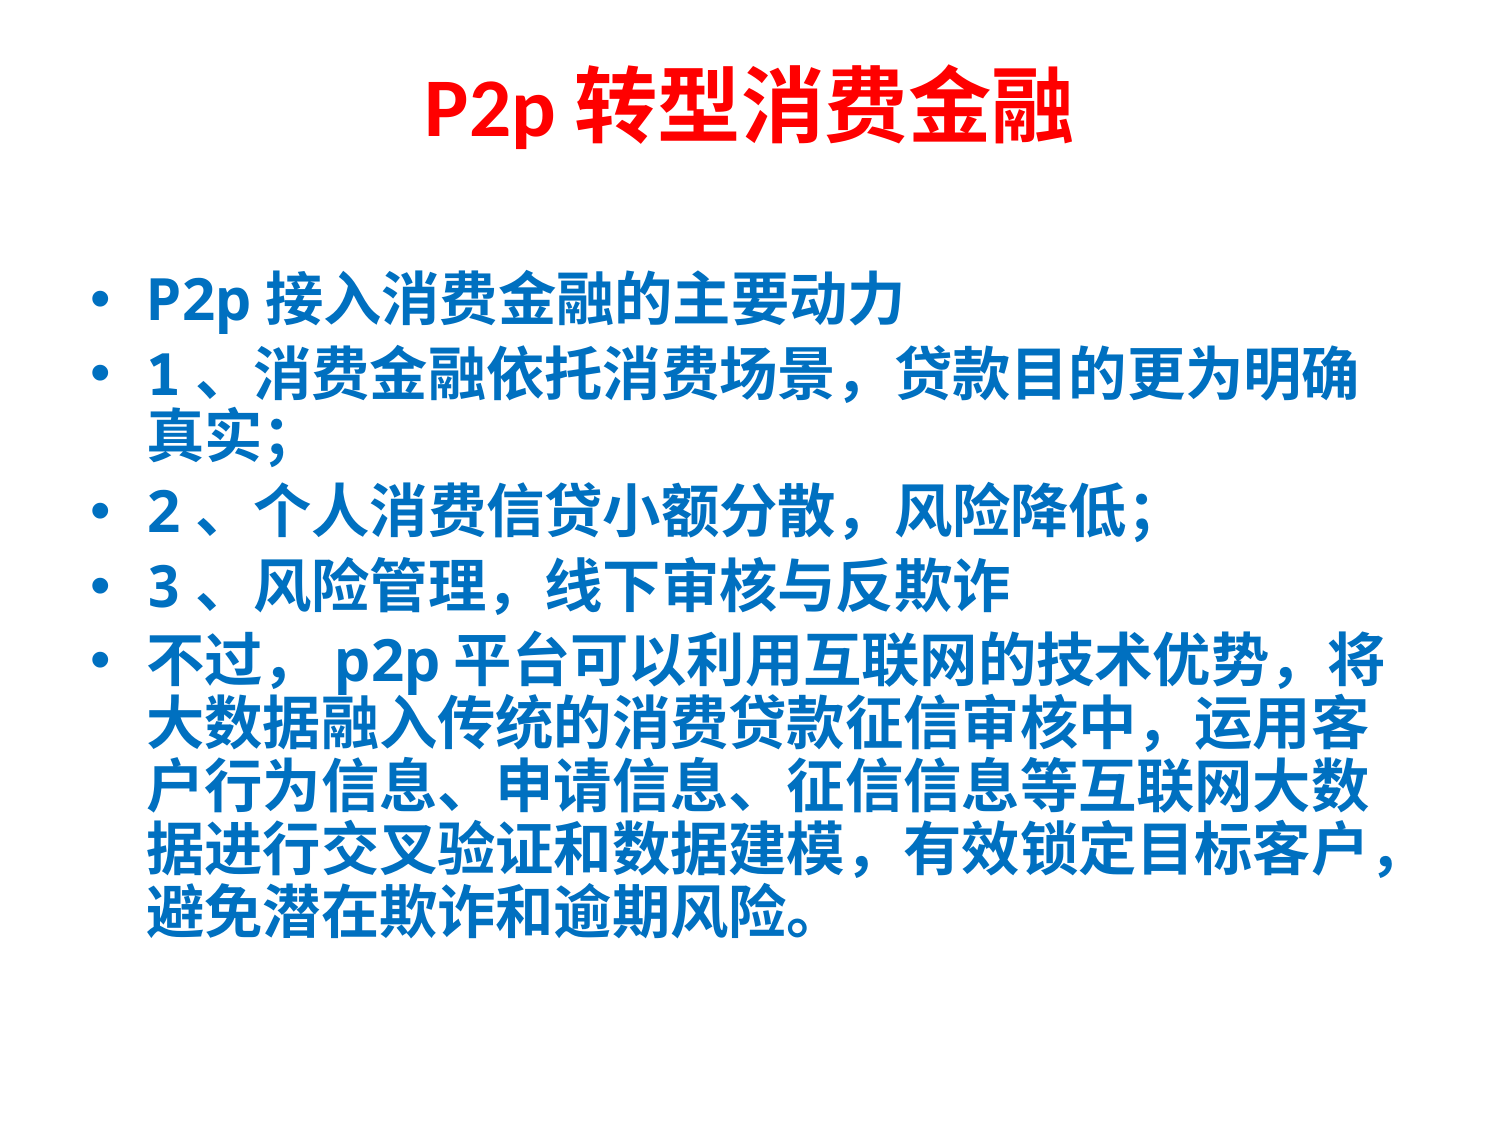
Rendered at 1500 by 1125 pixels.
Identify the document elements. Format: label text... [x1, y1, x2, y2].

list P2p接入消费金融的主要动力 1、消费金融依托消费场景，贷款目的更为明确真实； 2、个人消费信贷小额分散，风险降低； 3、风险管理，线下审核与反欺诈 不过，p2p平台可以利用互联网的技术优势，将大数据融入传统的消费贷款征信审核中，运用客户行为信息、申请信息、征信信息等互联网大数据进行交叉验证和数据建模，有效锁定目标客户，避免潜在欺诈和逾期风险。 [74, 262, 1426, 1006]
title P2p转型消费金融 [74, 44, 1426, 162]
